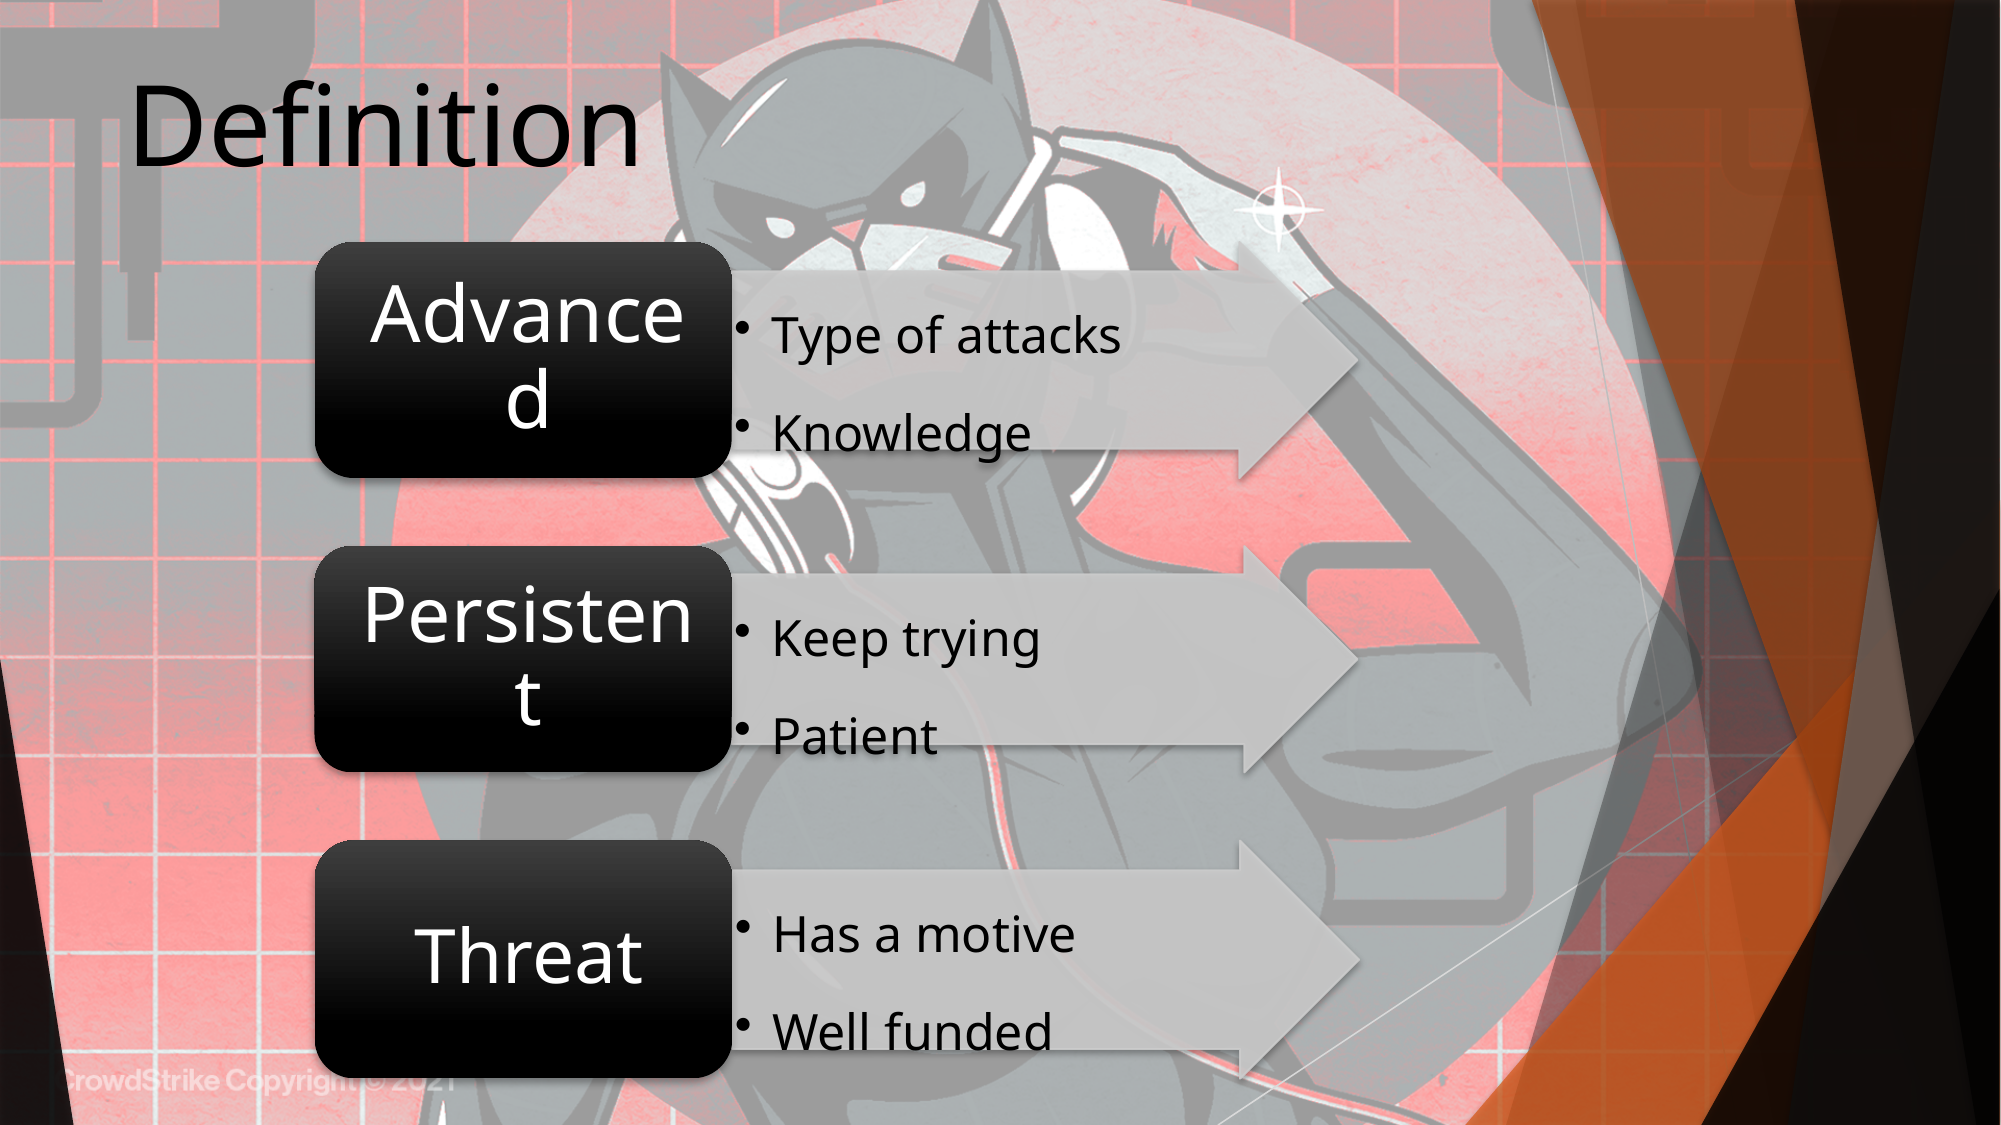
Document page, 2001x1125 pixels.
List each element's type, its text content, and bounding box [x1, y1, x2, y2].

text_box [314, 839, 1360, 1080]
title Definition [111, 46, 1522, 264]
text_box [313, 545, 1358, 773]
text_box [313, 241, 1358, 479]
